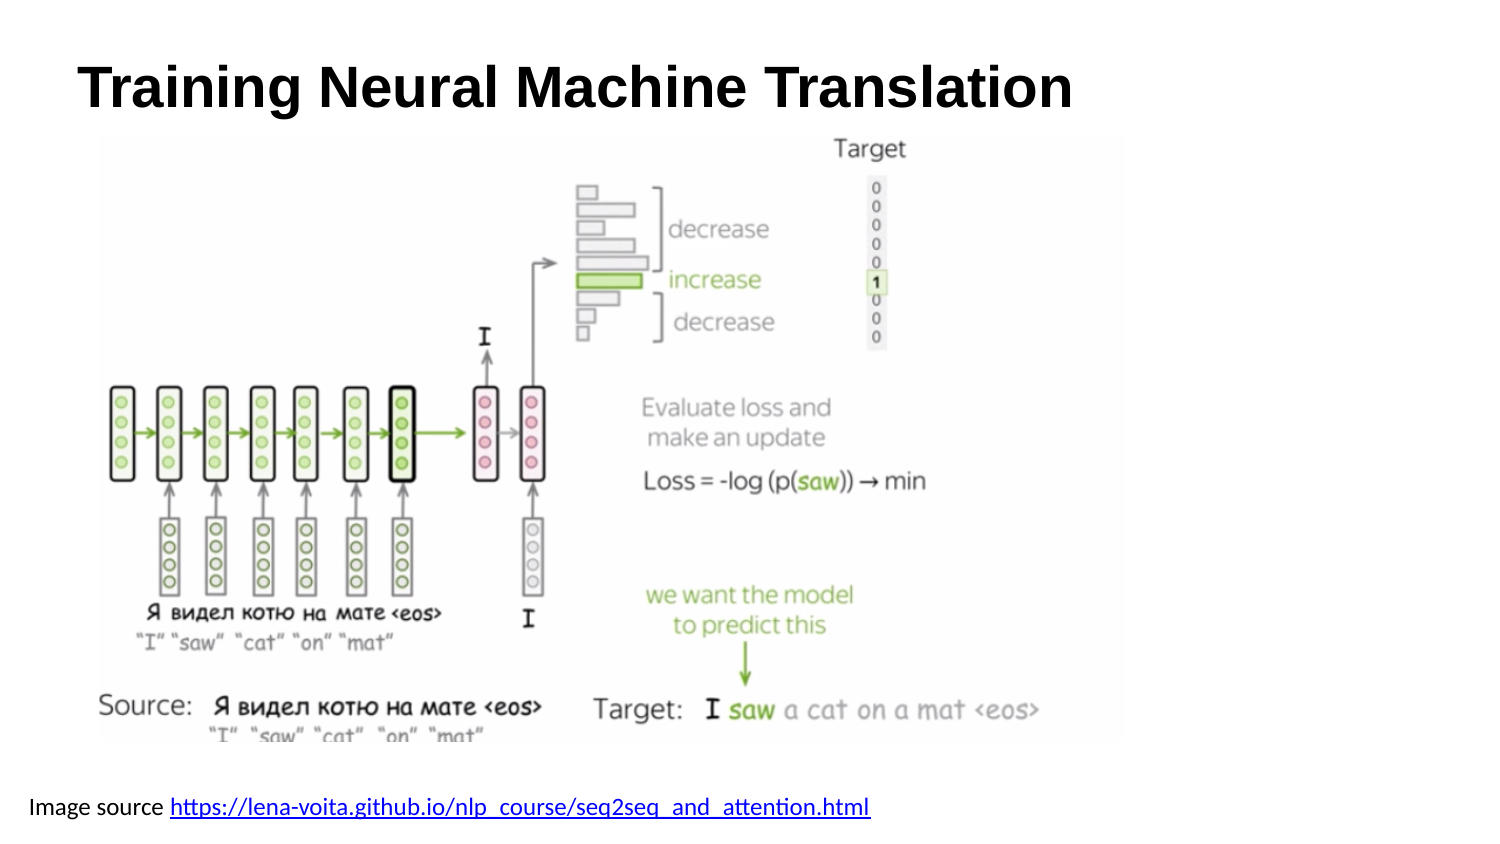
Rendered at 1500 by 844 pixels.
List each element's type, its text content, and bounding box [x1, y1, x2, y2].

picture [99, 134, 1126, 742]
title Training Neural Machine Translation [75, 46, 1330, 190]
text_box Image source https://lena-voita.github.io/nlp_course/seq2seq_and_attention.html [14, 782, 1415, 828]
